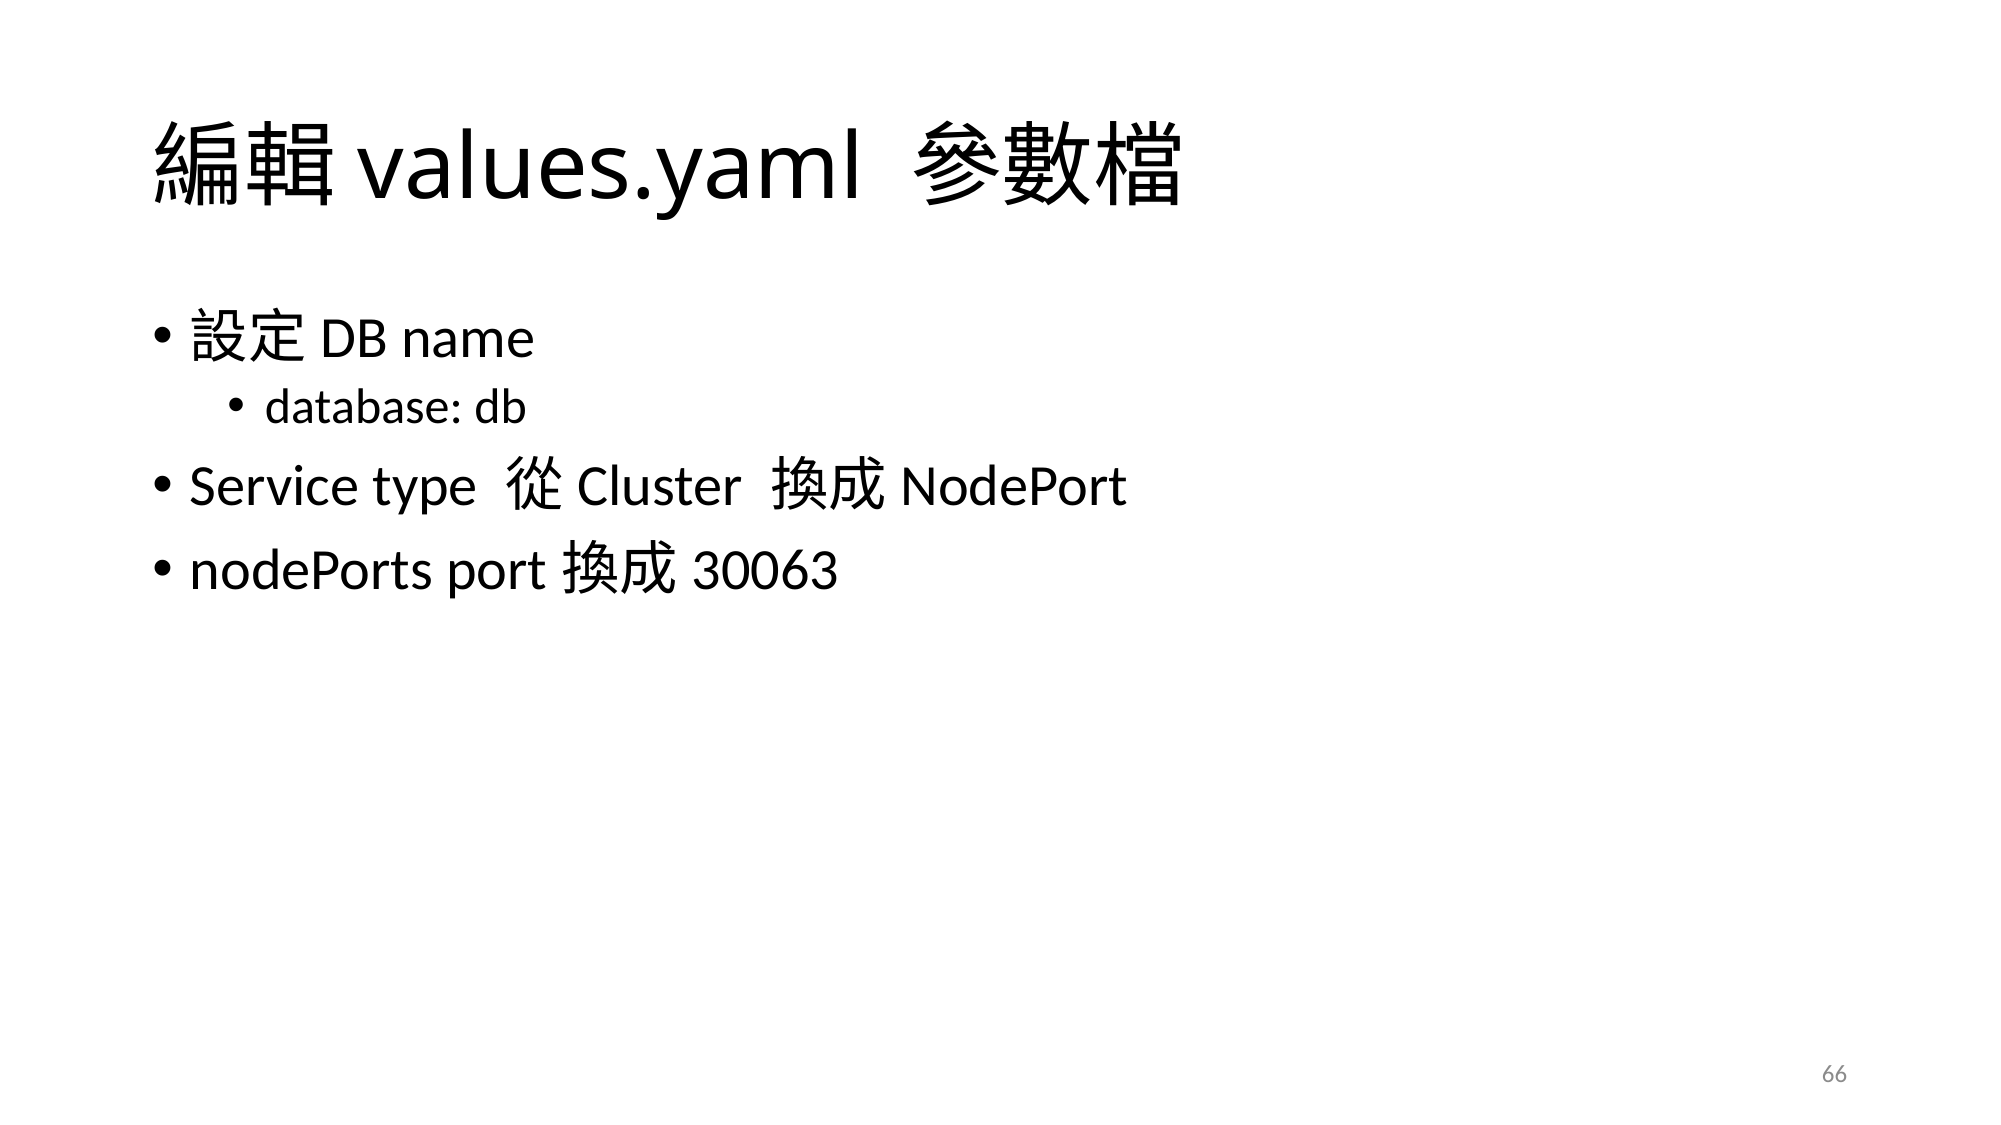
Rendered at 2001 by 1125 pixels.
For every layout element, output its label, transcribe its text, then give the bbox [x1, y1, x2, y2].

list 設定DB name database: db Service type 從Cluster 換成NodePort nodePorts port換成30063 [137, 299, 1863, 1014]
title 編輯values.yaml 參數檔 [137, 59, 1863, 278]
slide_number 66 [1412, 1042, 1863, 1103]
